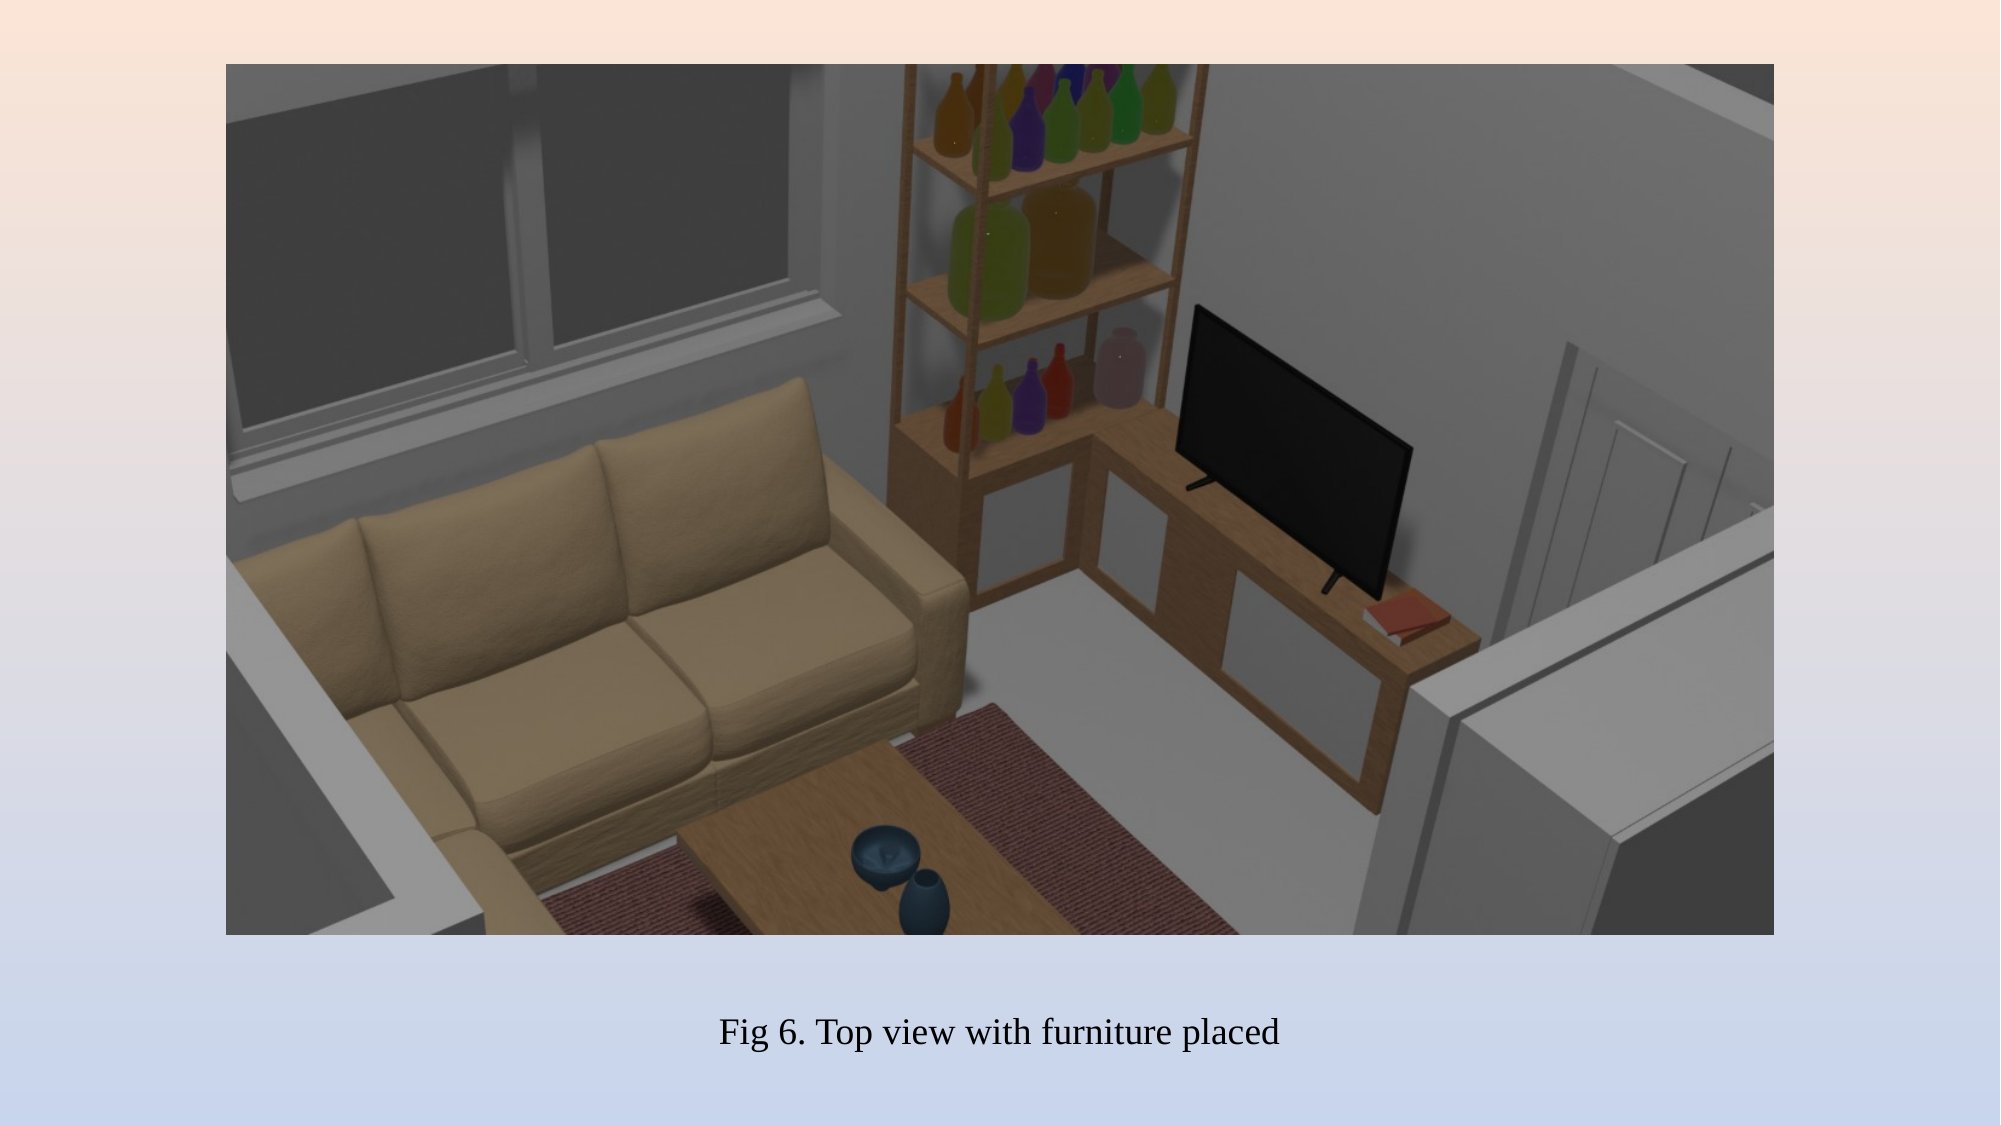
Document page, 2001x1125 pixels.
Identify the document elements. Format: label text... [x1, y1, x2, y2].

picture [226, 64, 1774, 935]
text_box Fig 6. Top view with furniture placed [704, 999, 1296, 1060]
